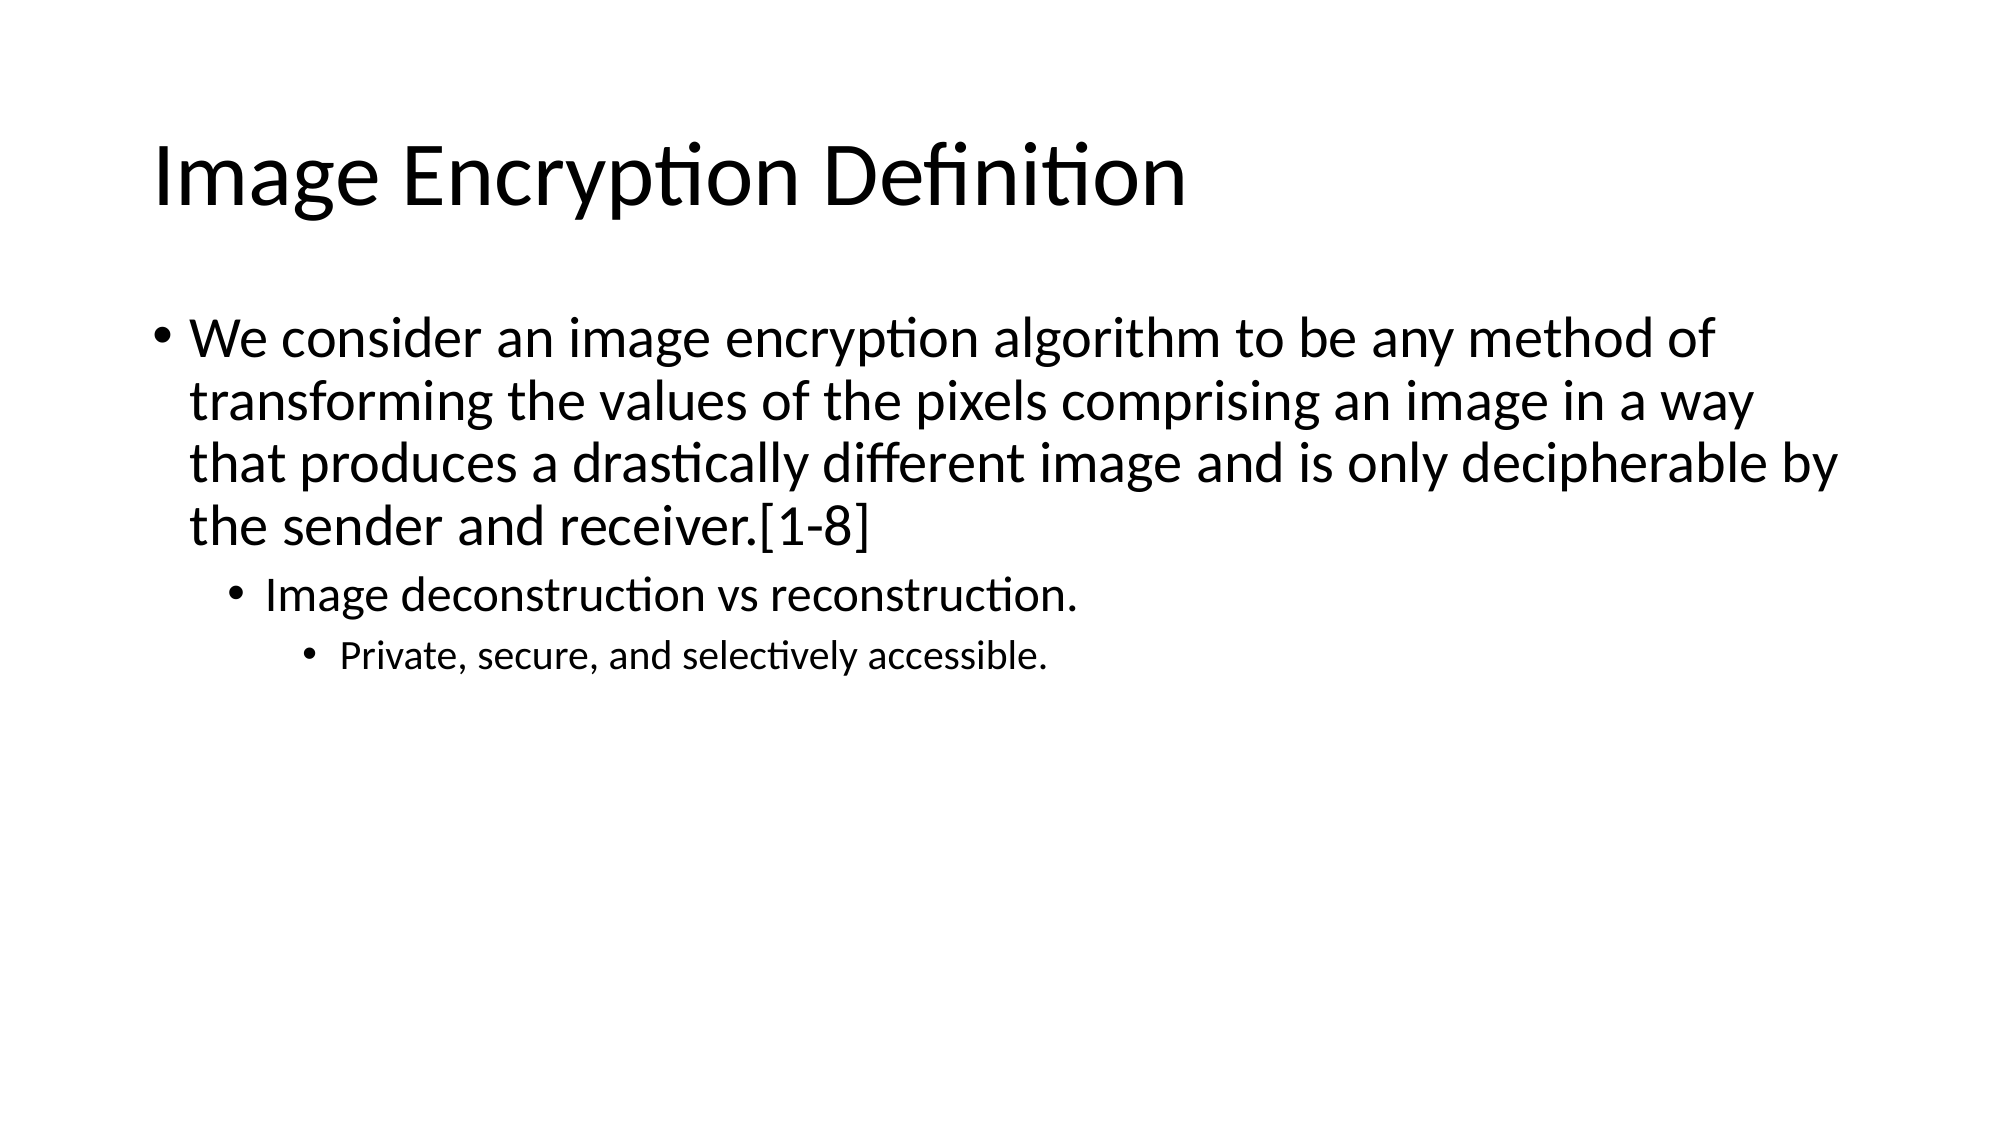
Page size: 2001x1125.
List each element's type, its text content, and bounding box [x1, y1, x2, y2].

list We consider an image encryption algorithm to be any method of transforming the values of the pixels comprising an image in a way that produces a drastically different image and is only decipherable by the sender and receiver.[1-8] Image deconstruction vs reconstruction. Private, secure, and selectively accessible. [137, 299, 1863, 1014]
title Image Encryption Definition [137, 59, 1863, 278]
